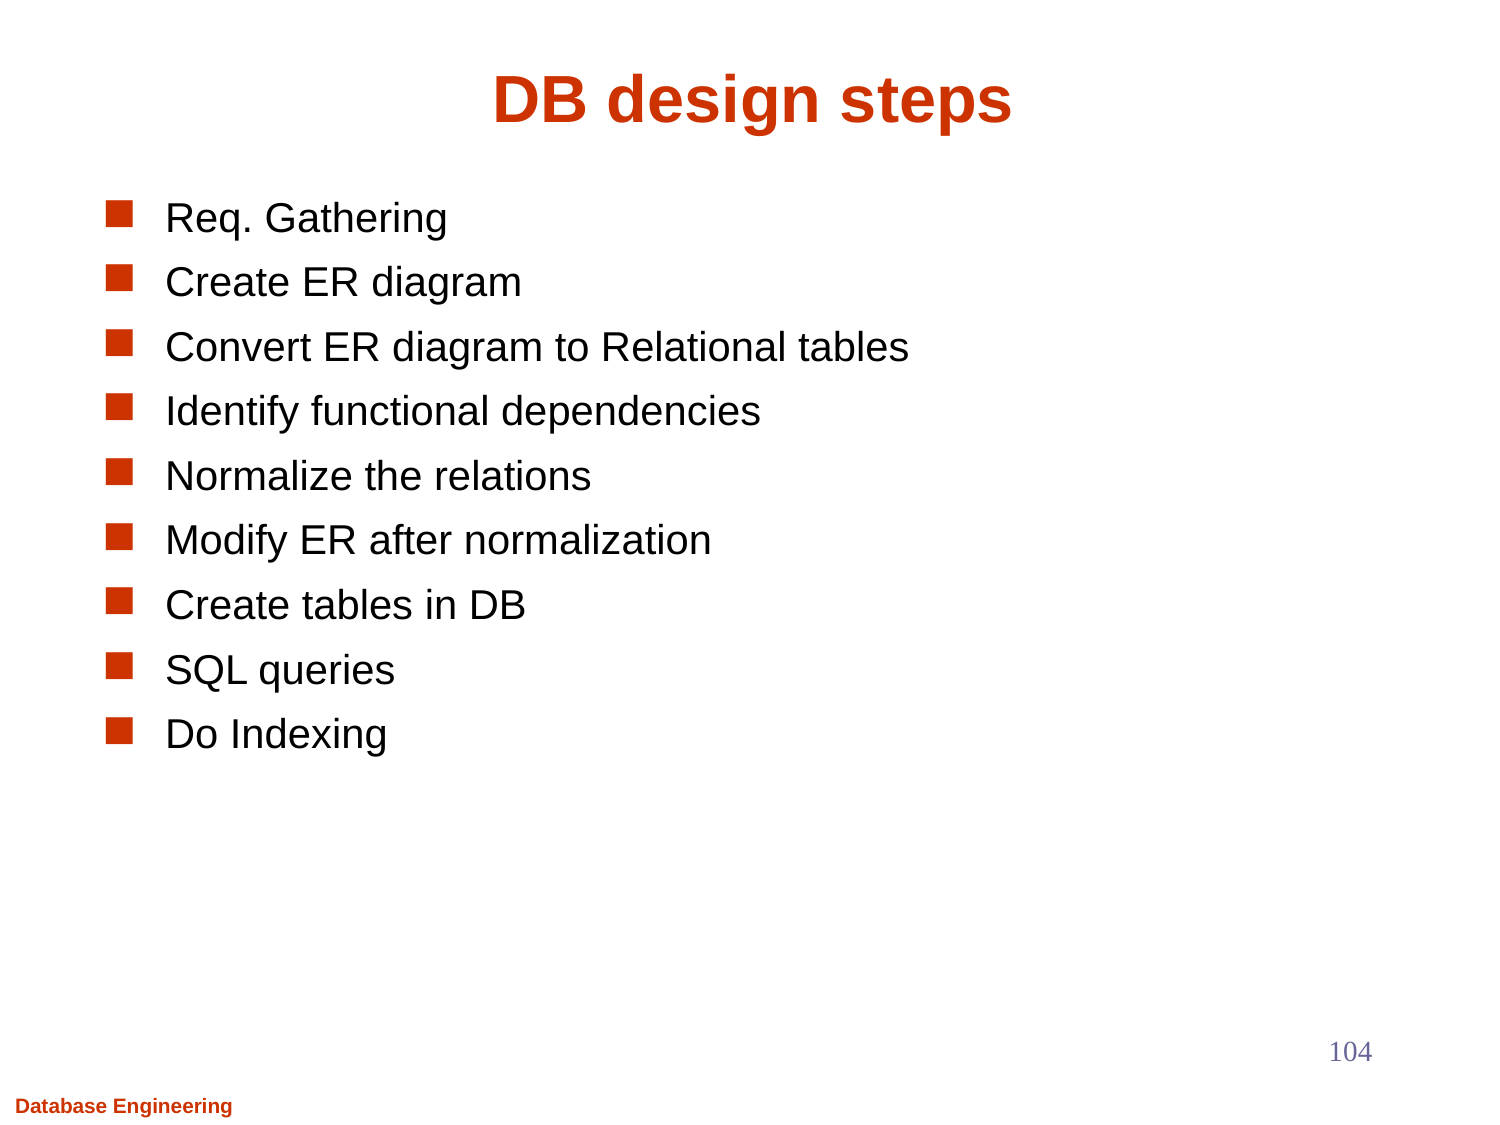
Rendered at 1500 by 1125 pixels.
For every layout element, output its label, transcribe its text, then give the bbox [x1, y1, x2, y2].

slide_number 104 [1074, 1024, 1388, 1101]
list Req. Gathering Create ER diagram Convert ER diagram to Relational tables Identify functional dependencies Normalize the relations Modify ER after normalization Create tables in DB SQL queries Do Indexing [93, 182, 1382, 984]
title DB design steps [90, 32, 1416, 144]
